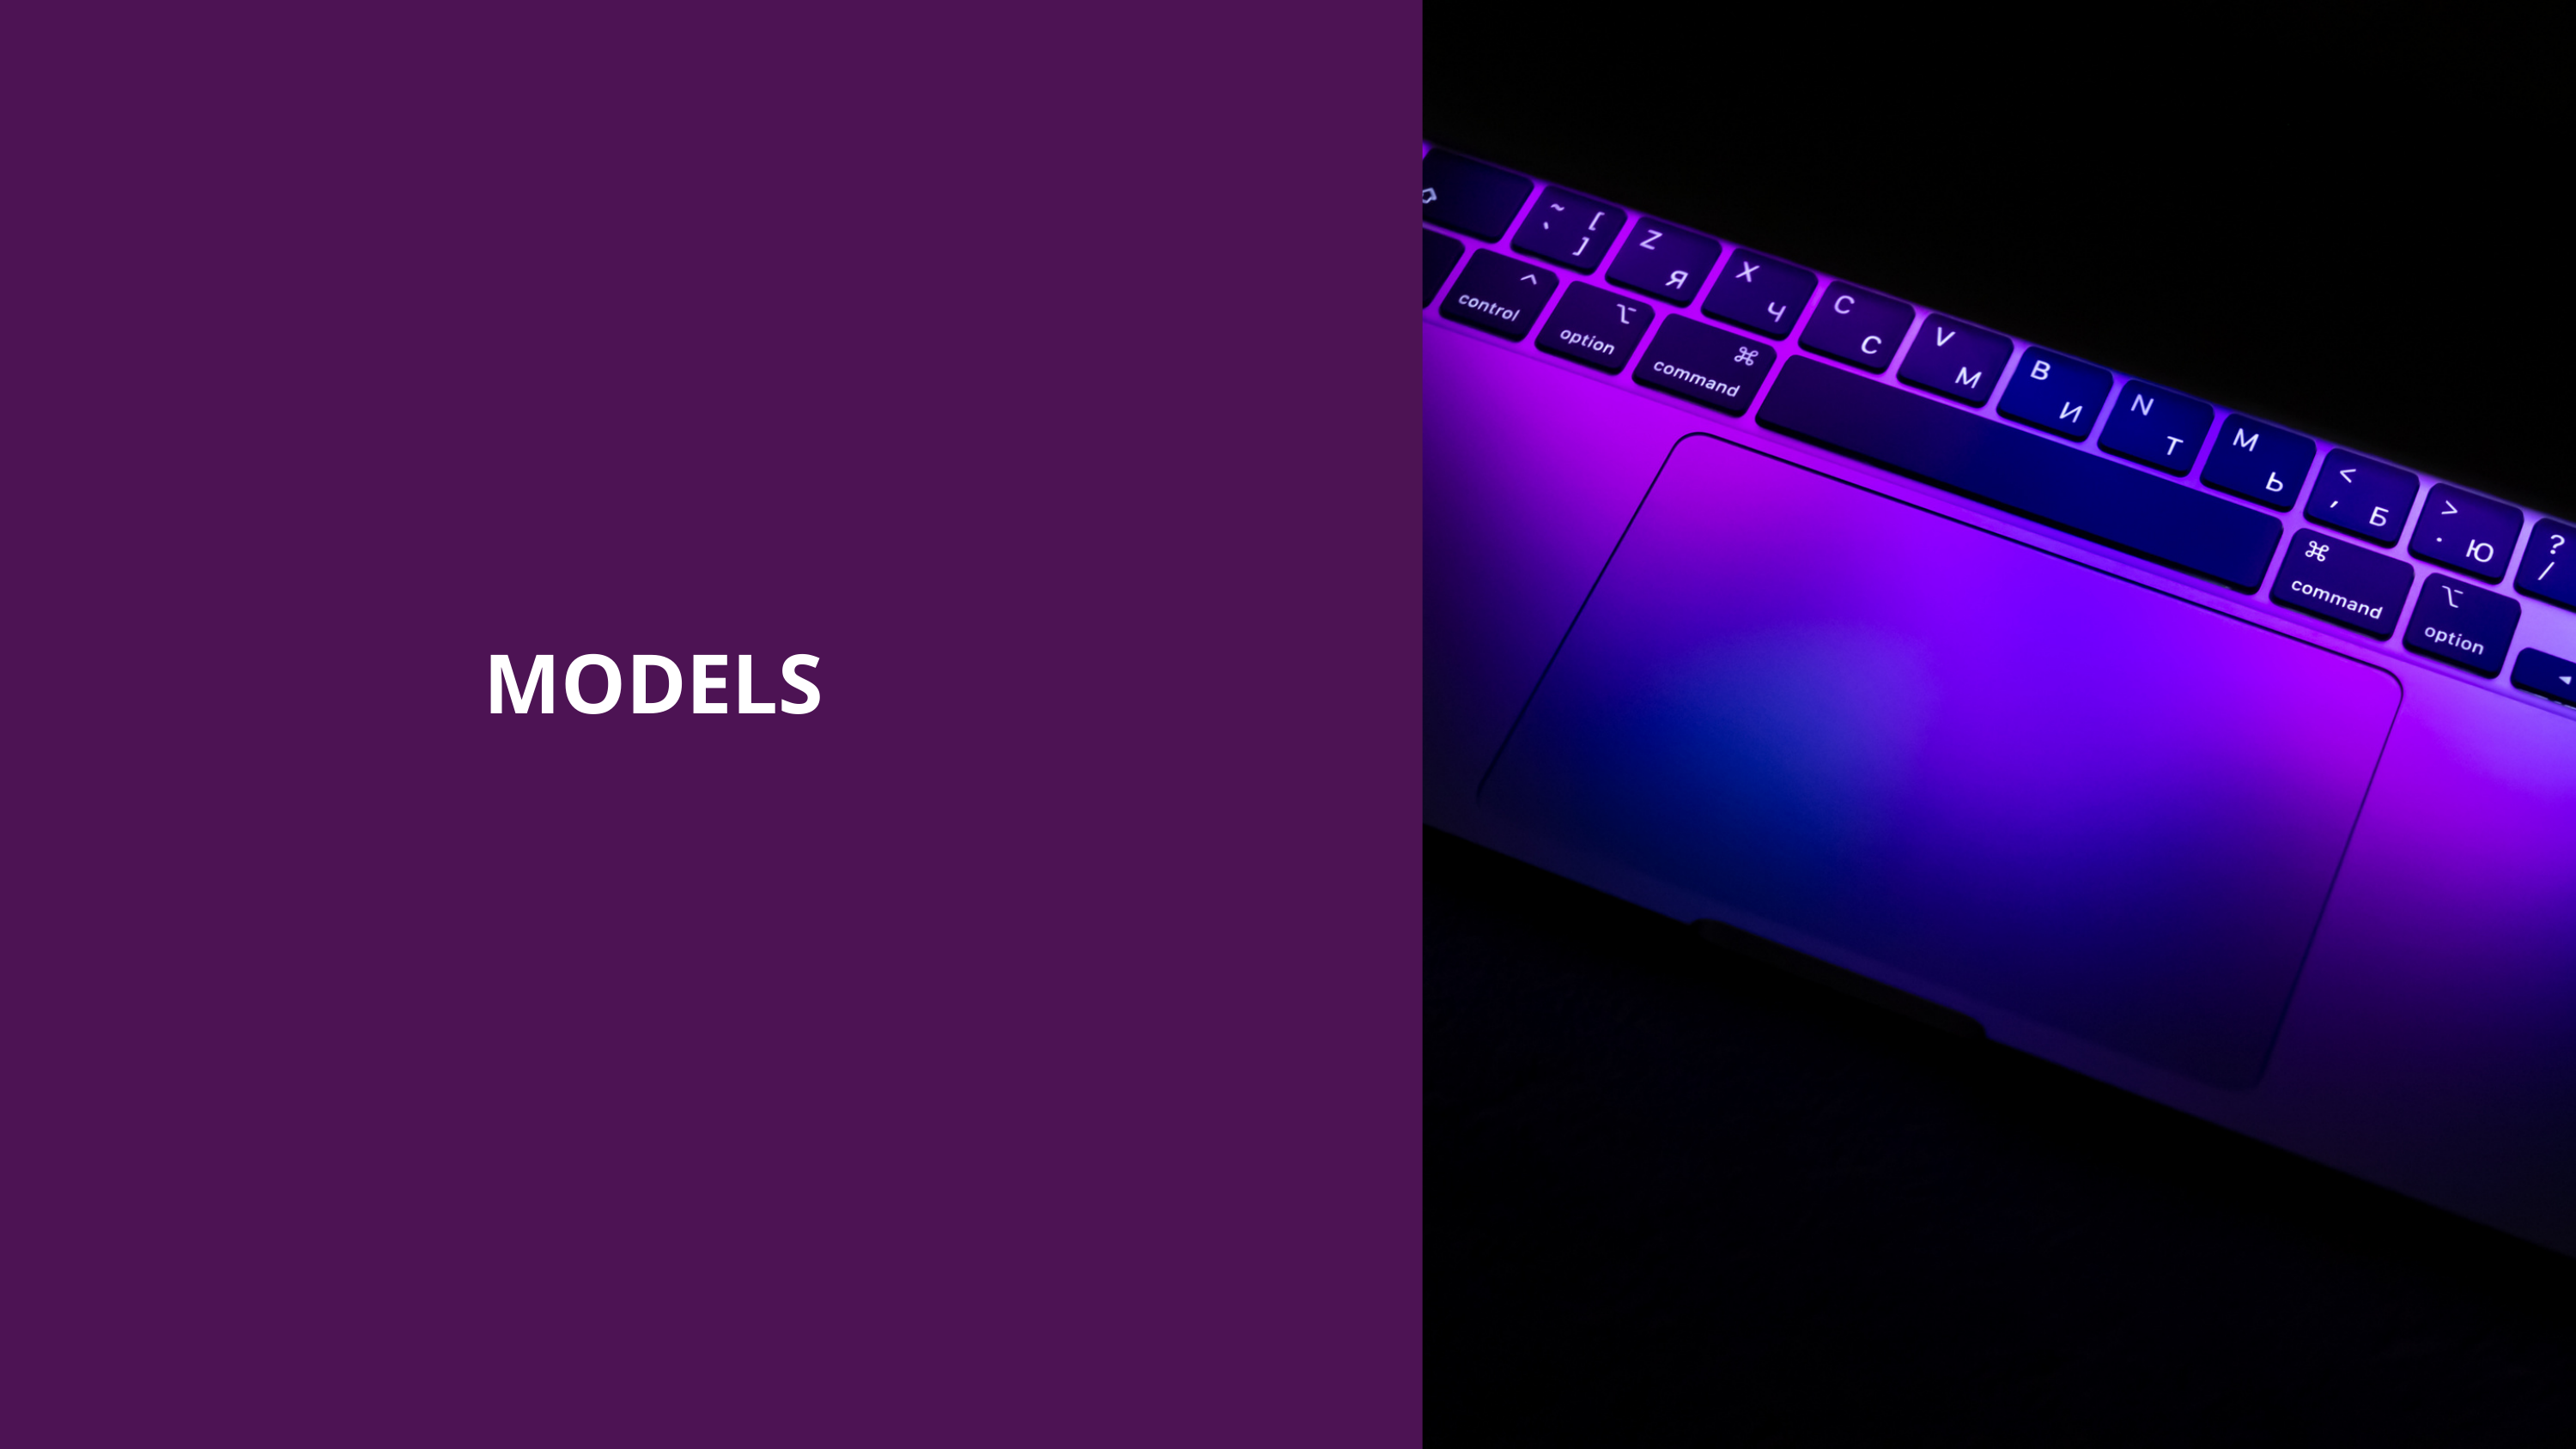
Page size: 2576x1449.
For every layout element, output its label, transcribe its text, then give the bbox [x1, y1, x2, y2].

text_box MODELS [352, 615, 955, 731]
text_box [1422, 0, 2576, 1449]
